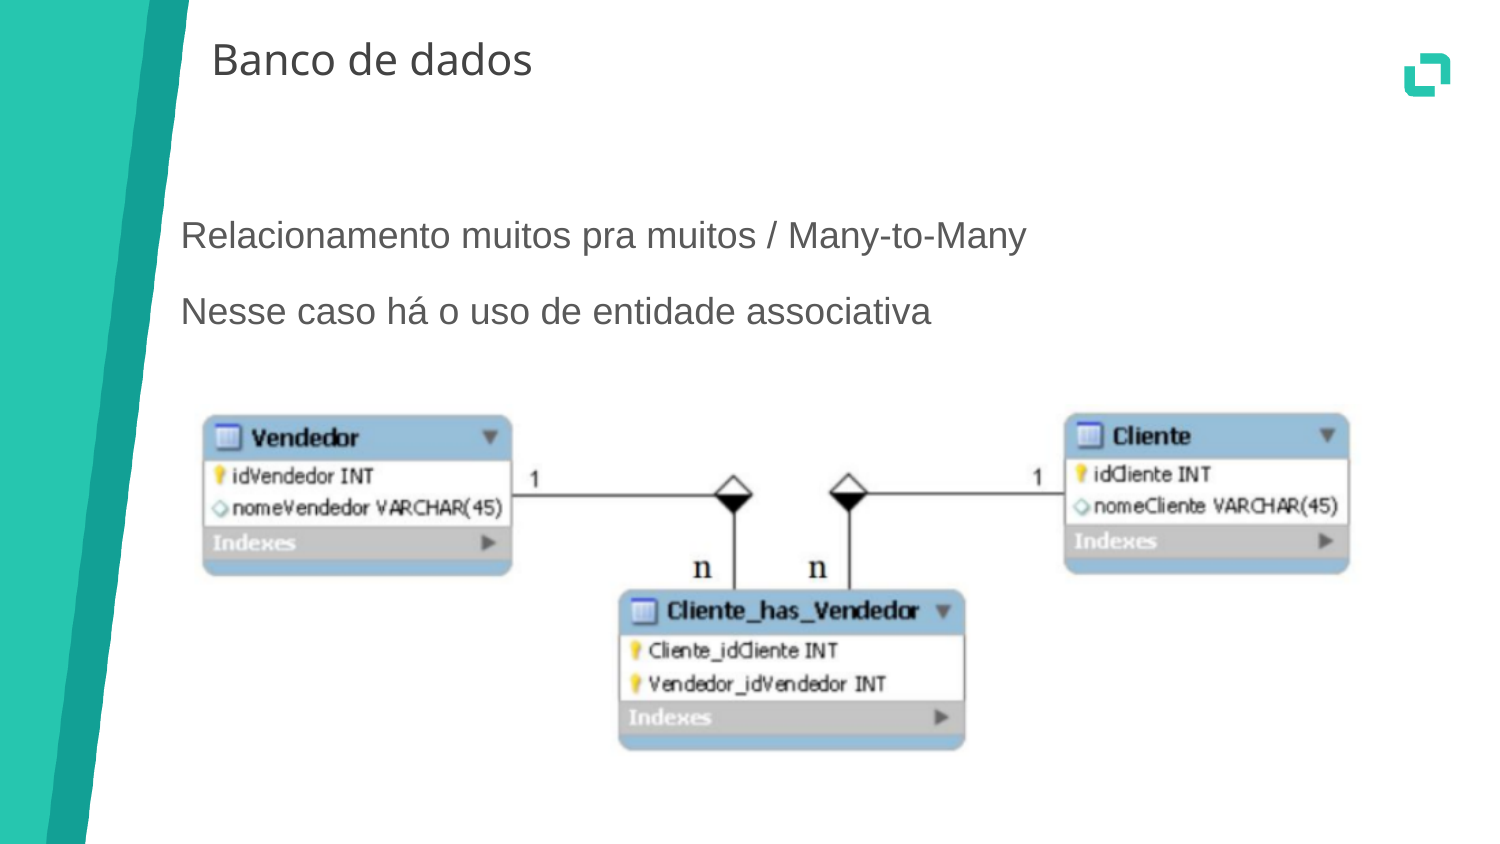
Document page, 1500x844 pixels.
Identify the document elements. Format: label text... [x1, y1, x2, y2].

picture [0, 0, 1500, 844]
title Banco de dados [195, 16, 1376, 99]
text_box Relacionamento muitos pra muitos / Many-to-Many Nesse caso há o uso de entidade associativa [165, 188, 1449, 371]
